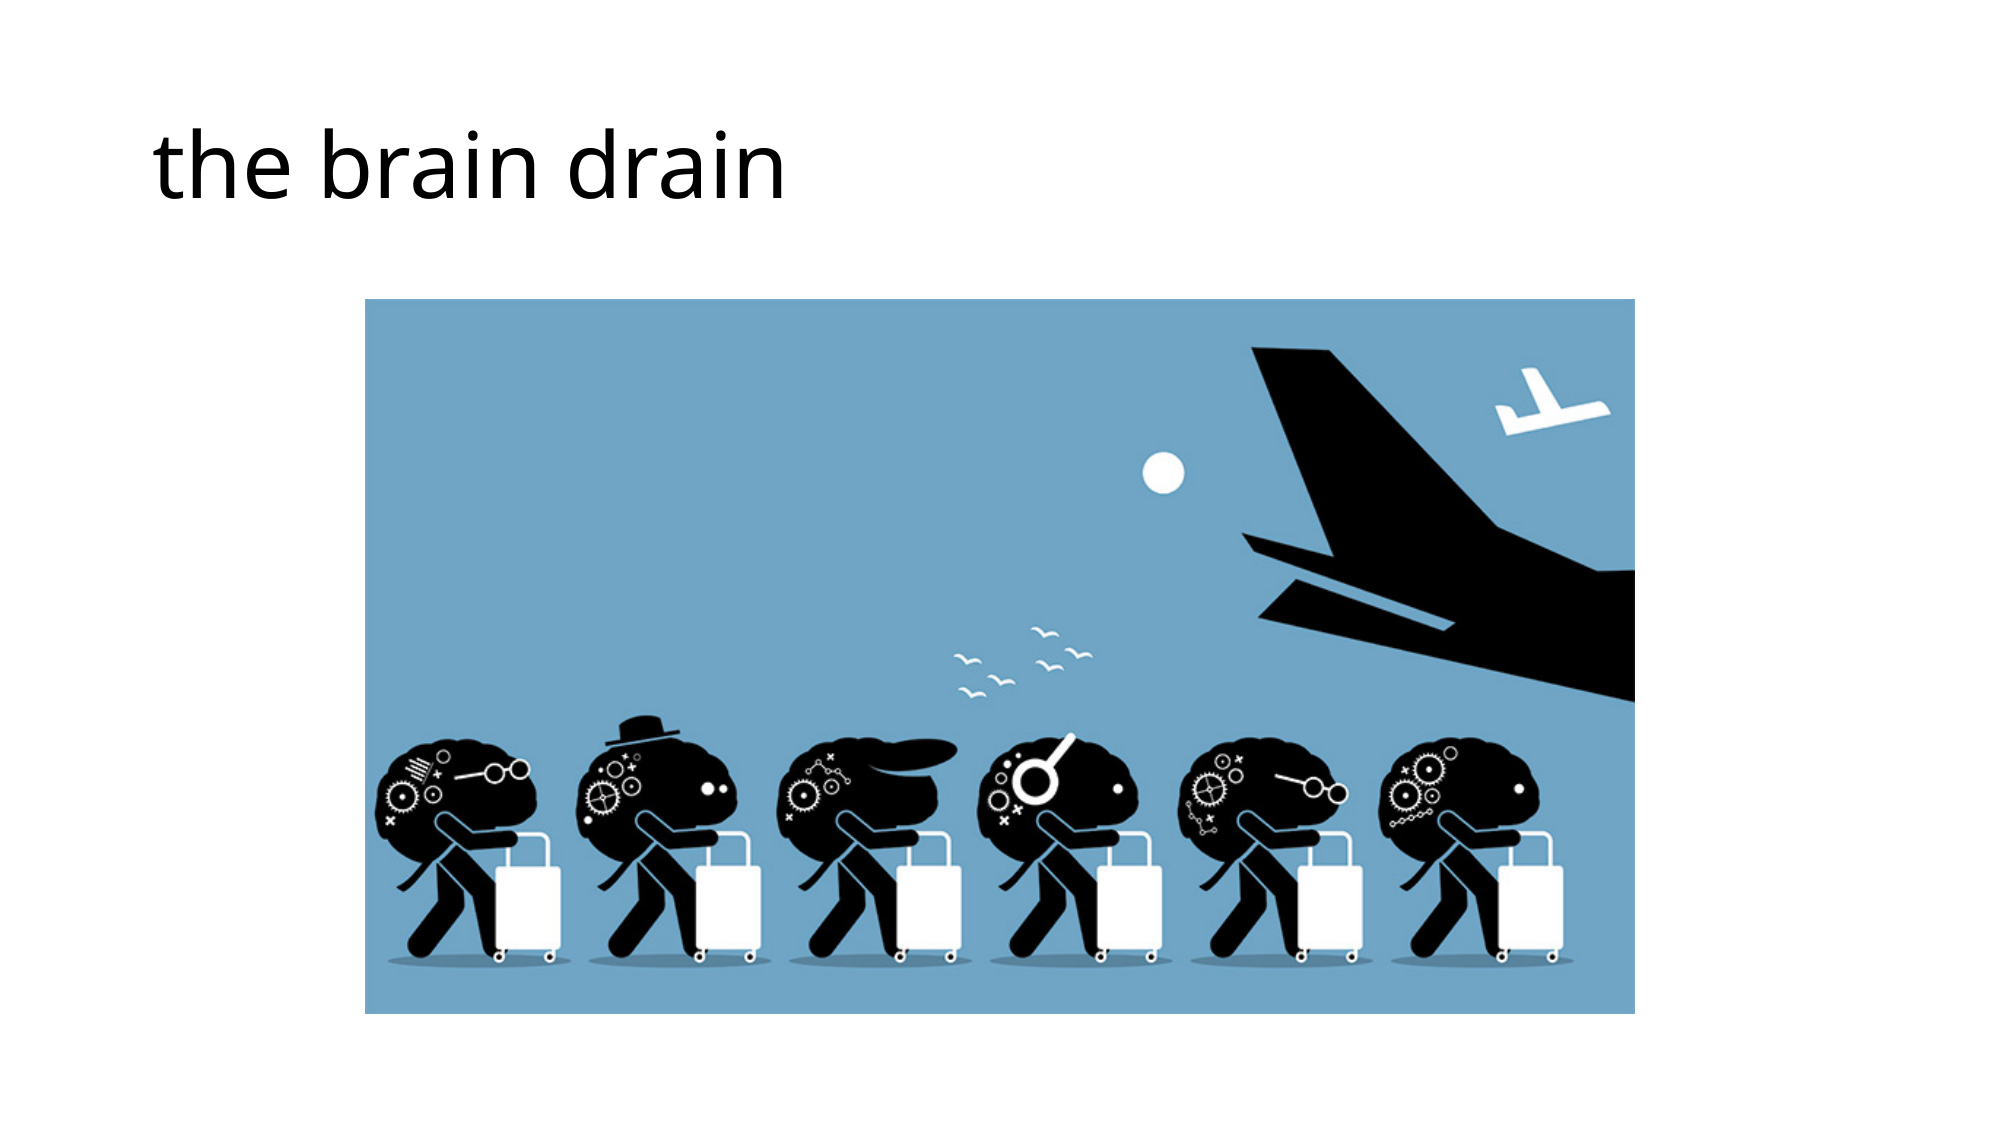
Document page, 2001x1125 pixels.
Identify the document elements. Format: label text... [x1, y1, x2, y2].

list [364, 299, 1635, 1014]
title the brain drain [137, 59, 1863, 278]
